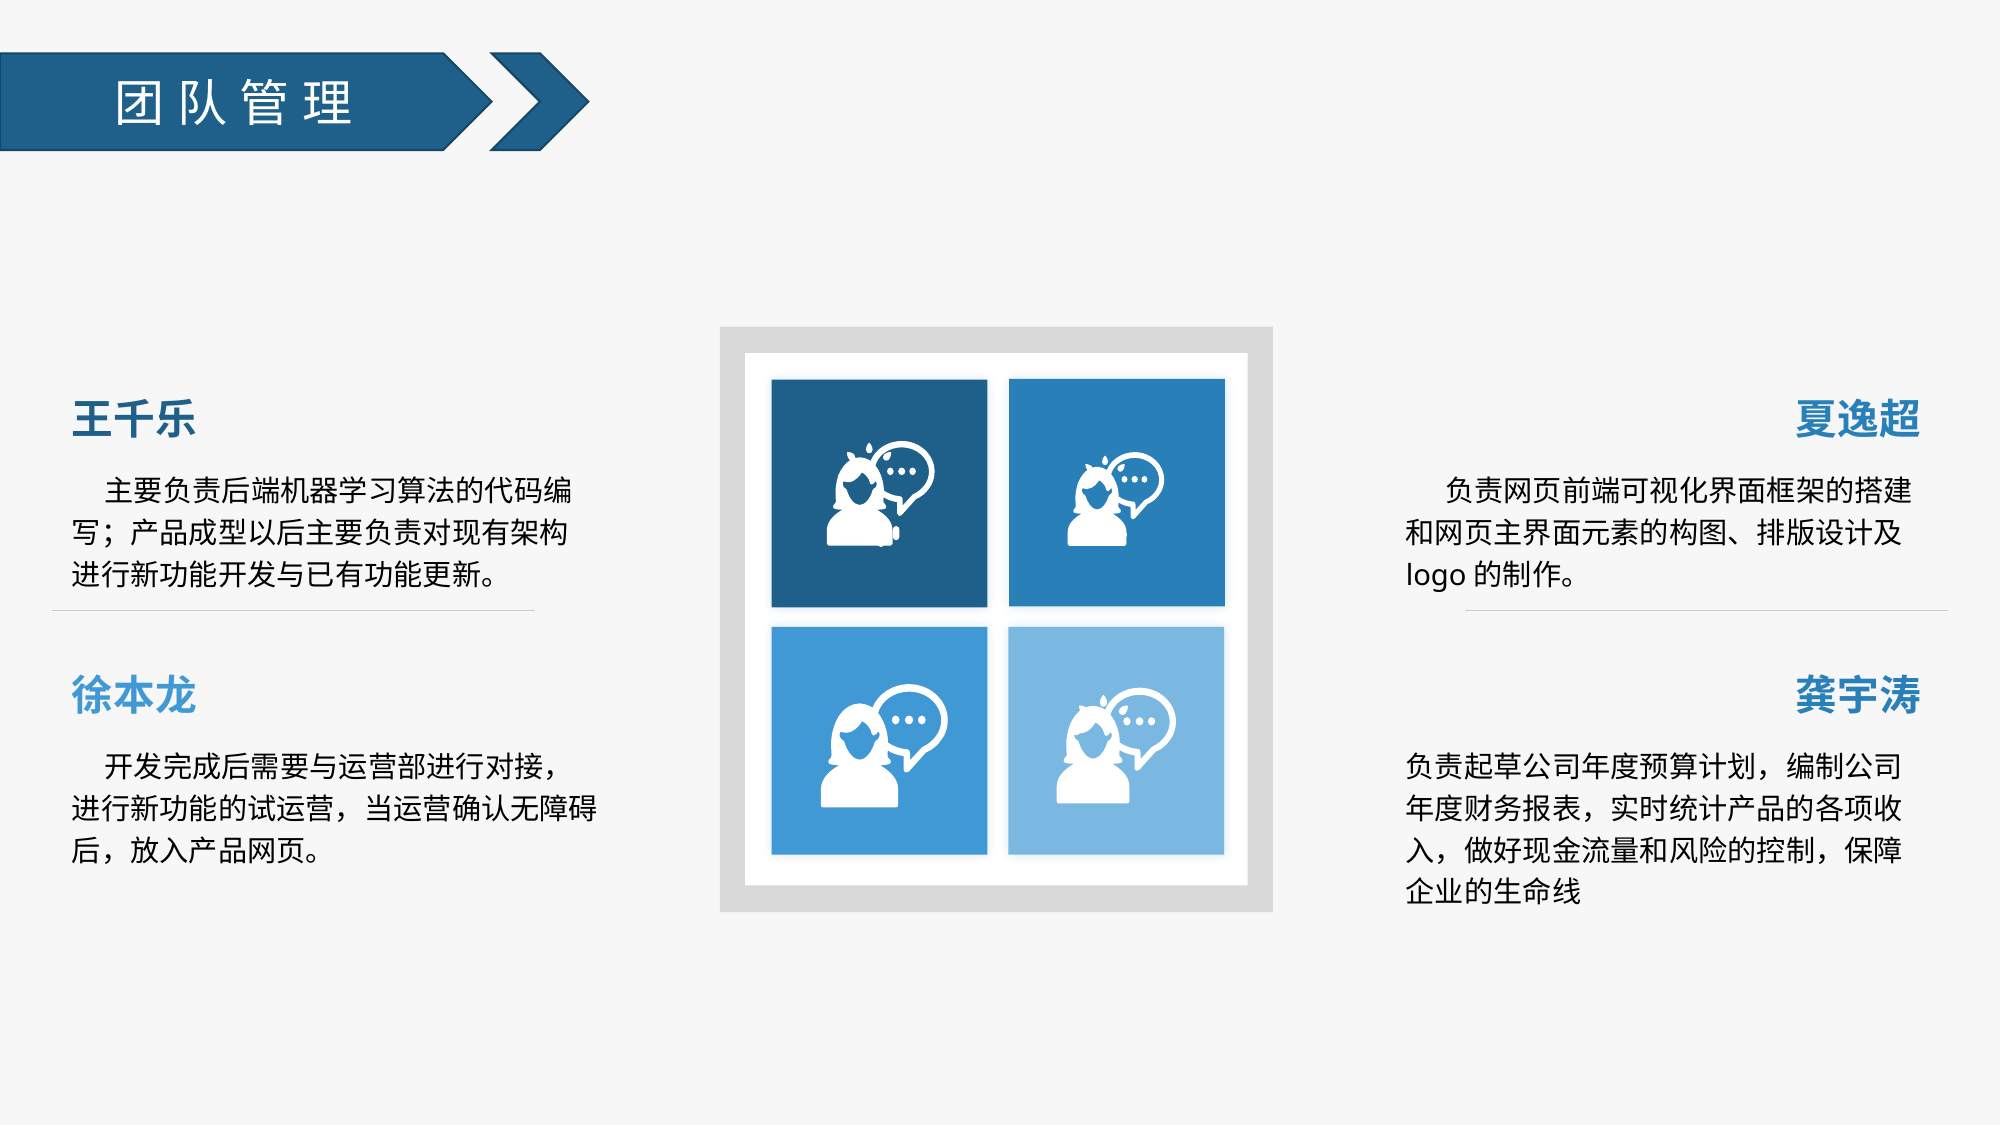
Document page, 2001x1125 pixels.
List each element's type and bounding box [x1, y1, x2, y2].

text_box [51, 326, 1949, 913]
text_box [0, 53, 589, 150]
